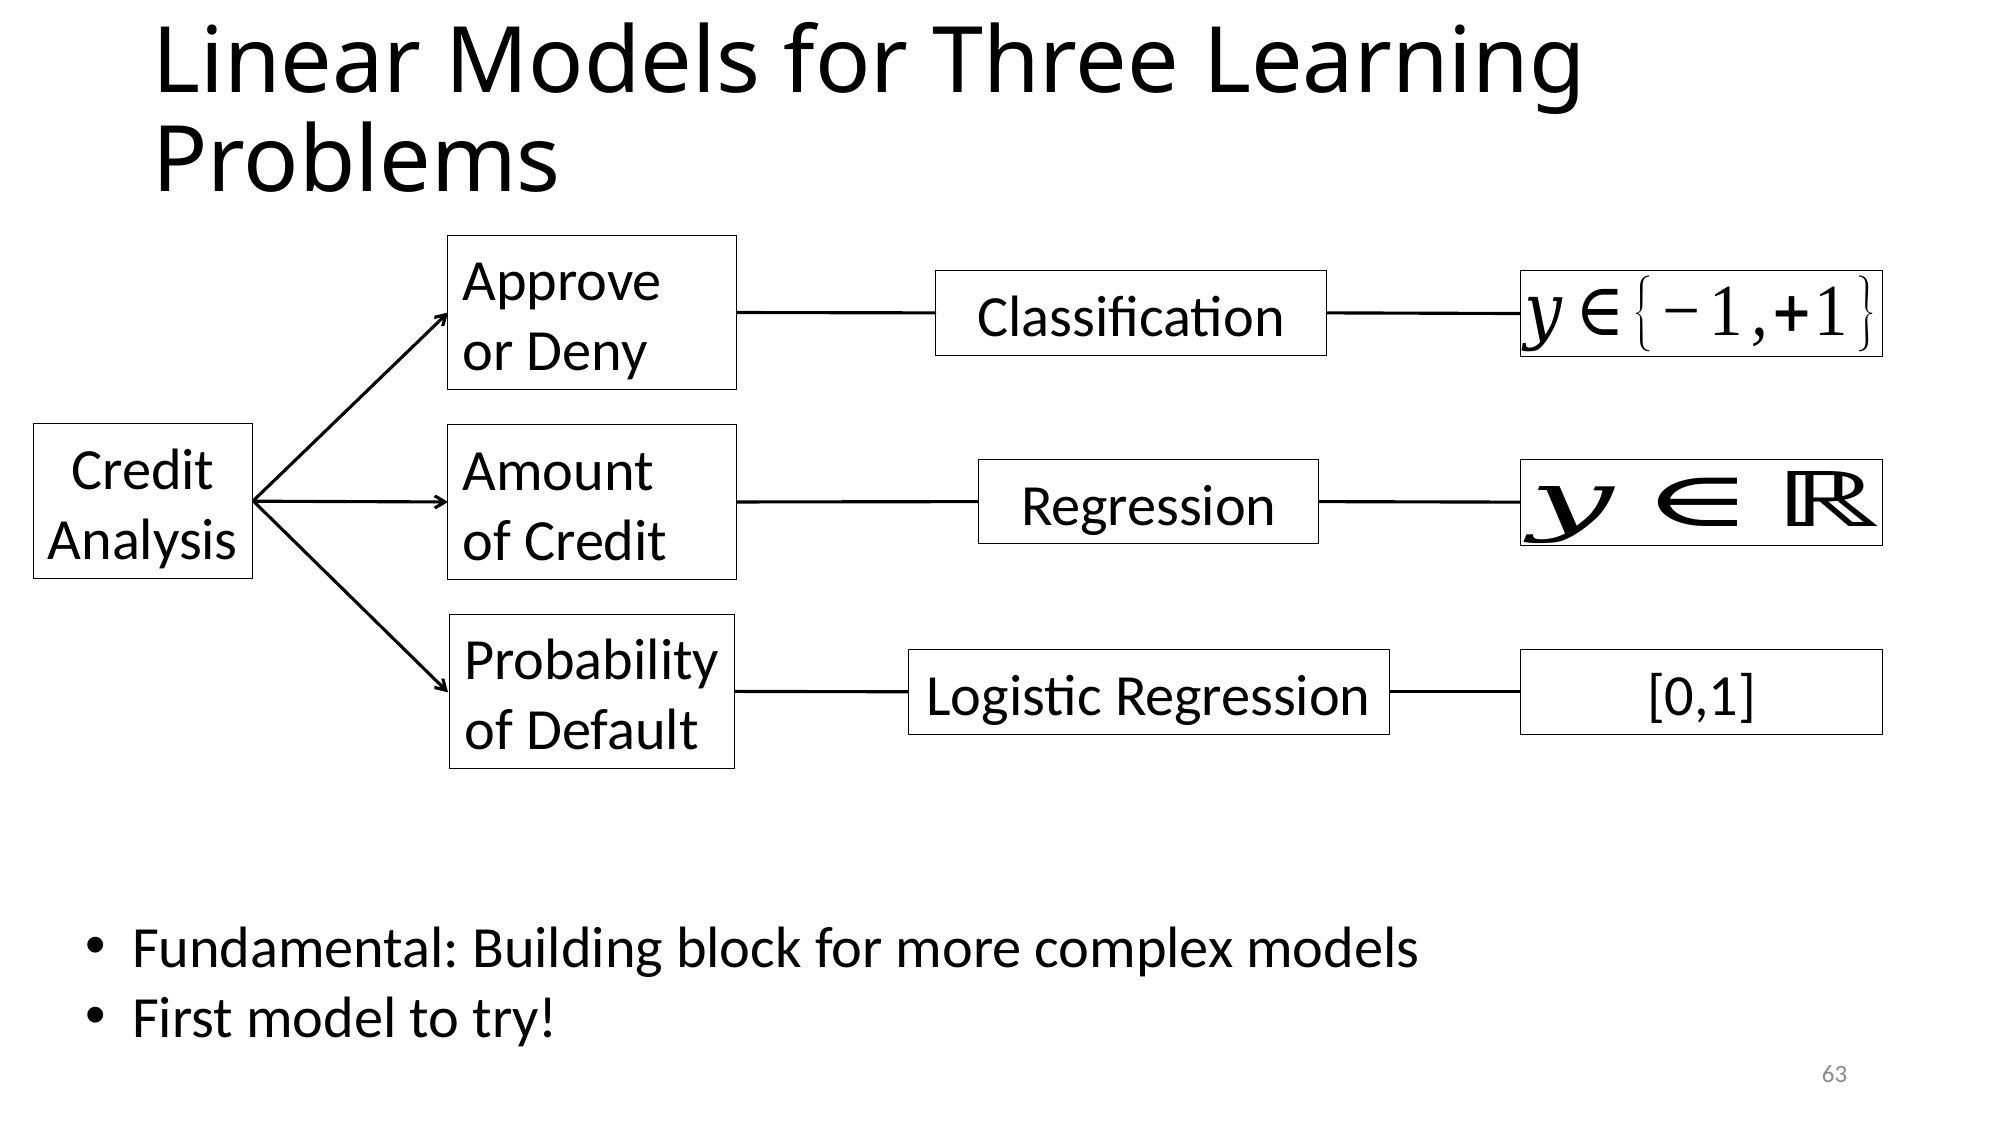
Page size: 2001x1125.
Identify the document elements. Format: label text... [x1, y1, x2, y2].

text_box Amount of Credit [449, 424, 737, 580]
slide_number 63 [1412, 1042, 1863, 1103]
text_box Classification [935, 270, 1327, 356]
text_box Probability of Default [449, 614, 735, 769]
text_box Credit Analysis [33, 423, 253, 579]
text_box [254, 503, 449, 693]
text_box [254, 313, 449, 503]
text_box Regression [978, 459, 1319, 544]
title Linear Models for Three Learning Problems [137, 3, 1863, 221]
text_box Fundamental: Building block for more complex models First model to try! [70, 902, 1435, 1057]
text_box Logistic Regression [908, 649, 1390, 735]
text_box Approve or Deny [447, 235, 737, 390]
